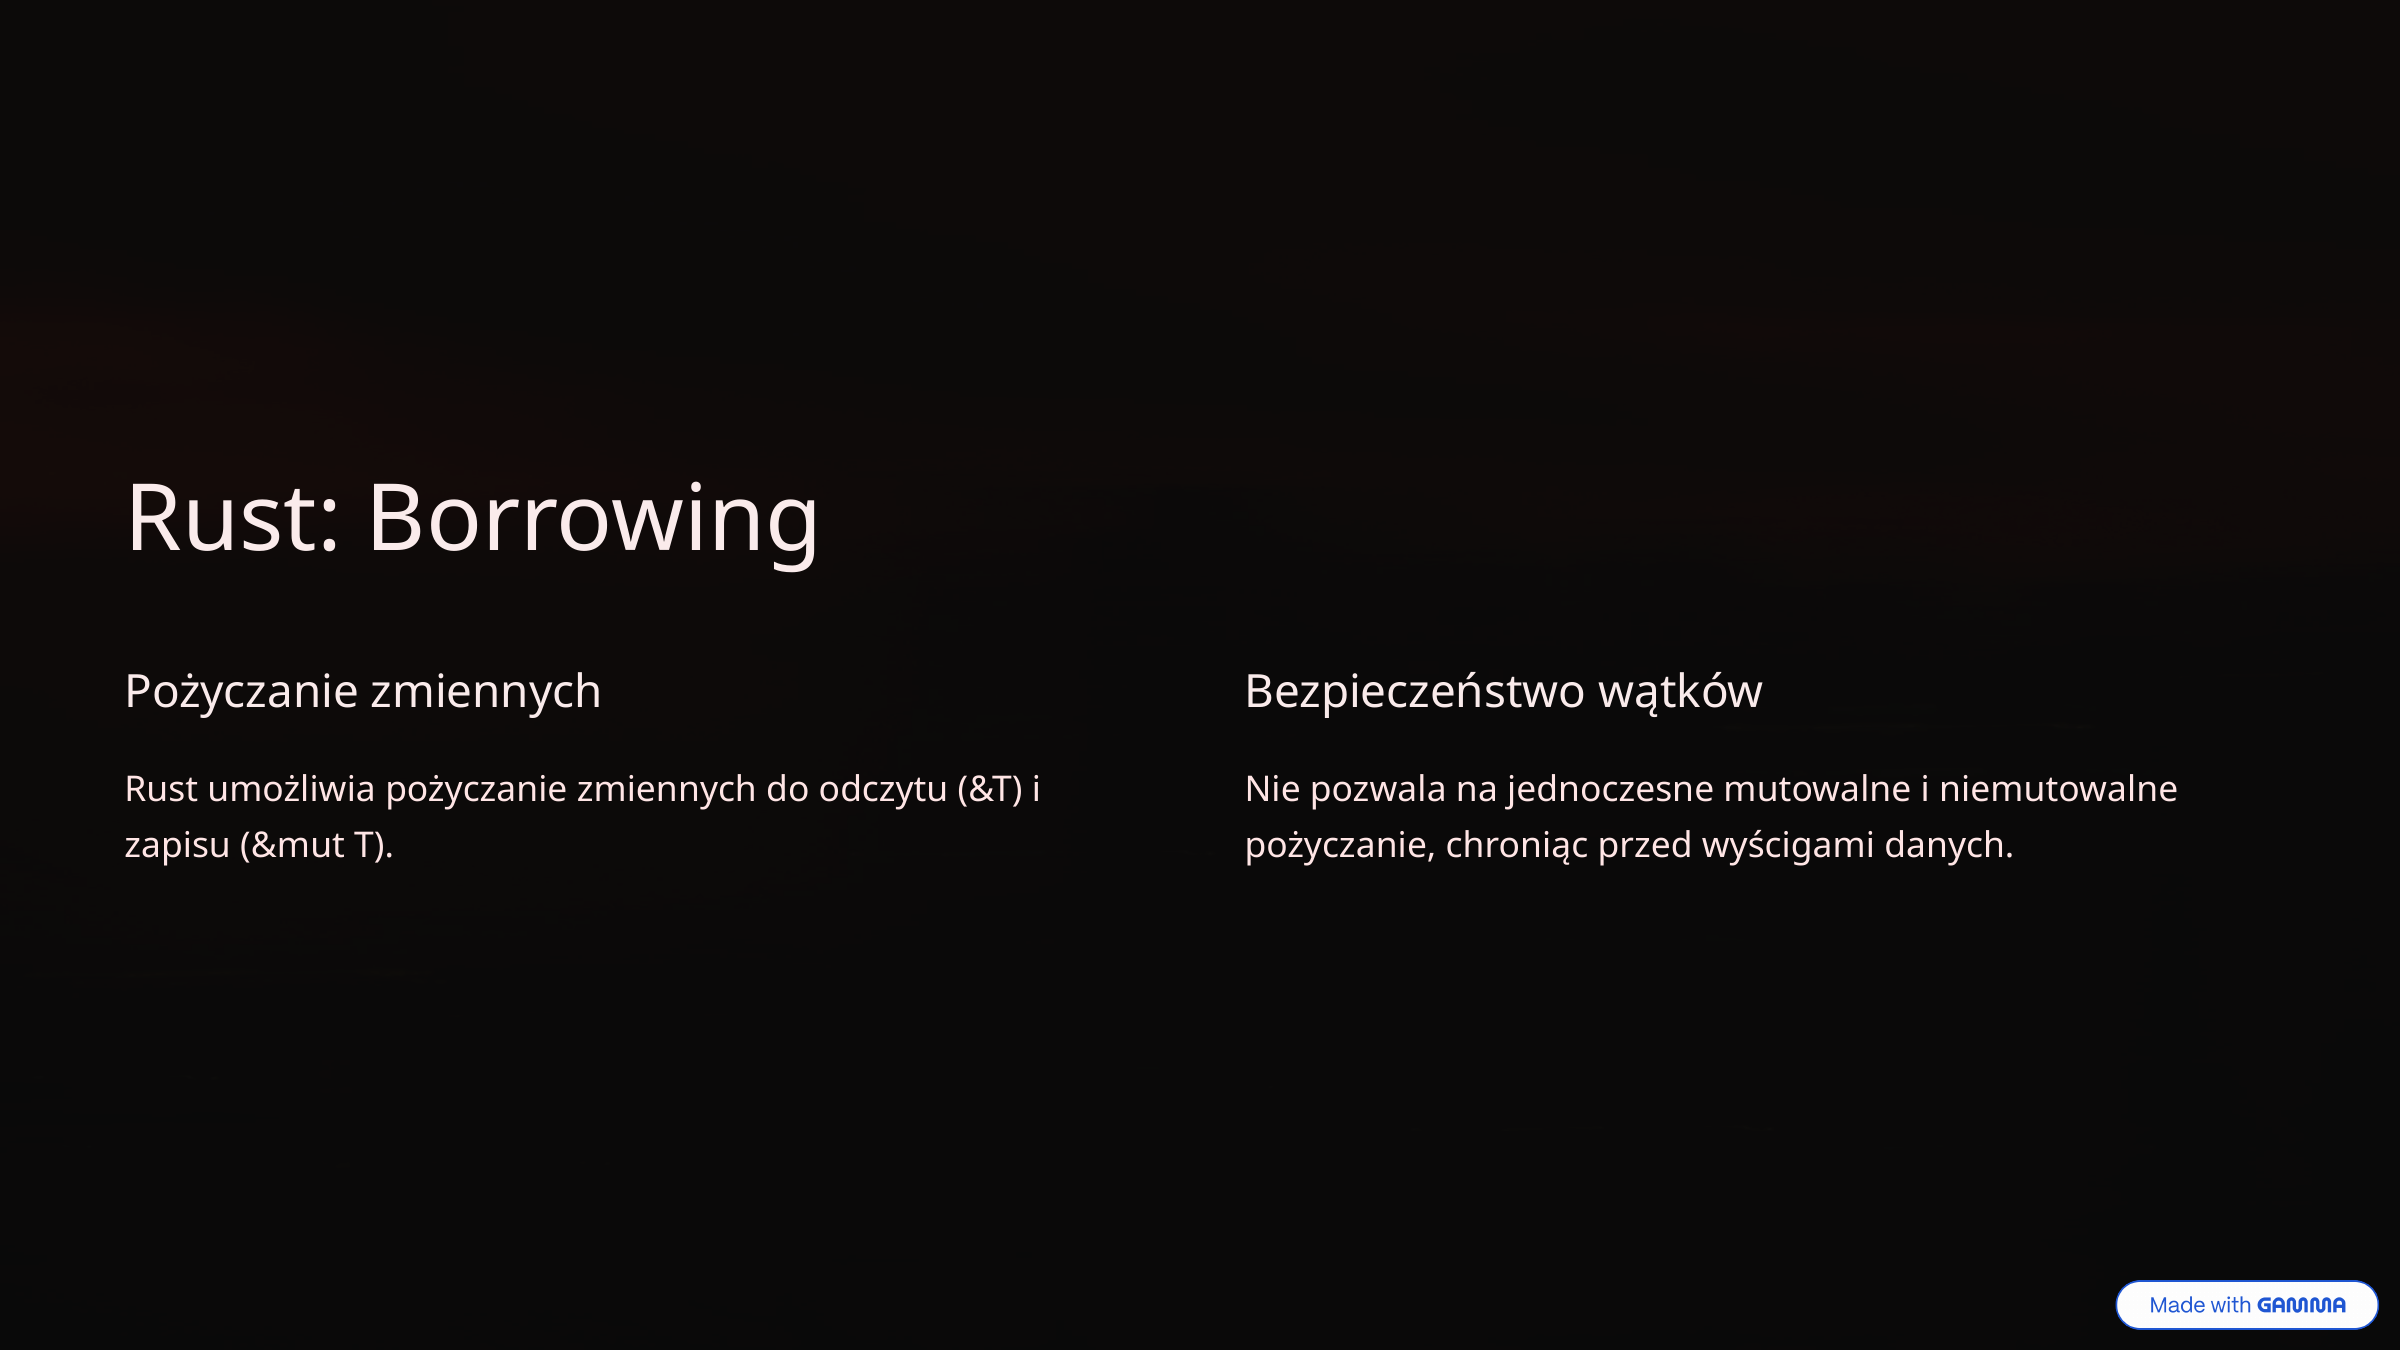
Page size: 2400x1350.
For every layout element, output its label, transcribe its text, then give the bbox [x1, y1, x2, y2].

text_box Rust umożliwia pożyczanie zmiennych do odczytu (&T) i zapisu (&mut T). [124, 751, 1157, 866]
picture [2106, 1271, 2389, 1339]
text_box Bezpieczeństwo wątków [1244, 657, 1916, 717]
text_box Rust: Borrowing [124, 452, 1060, 570]
text_box Pożyczanie zmiennych [124, 657, 747, 717]
text_box Nie pozwala na jednoczesne mutowalne i niemutowalne pożyczanie, chroniąc przed wyścigami danych. [1244, 751, 2277, 866]
